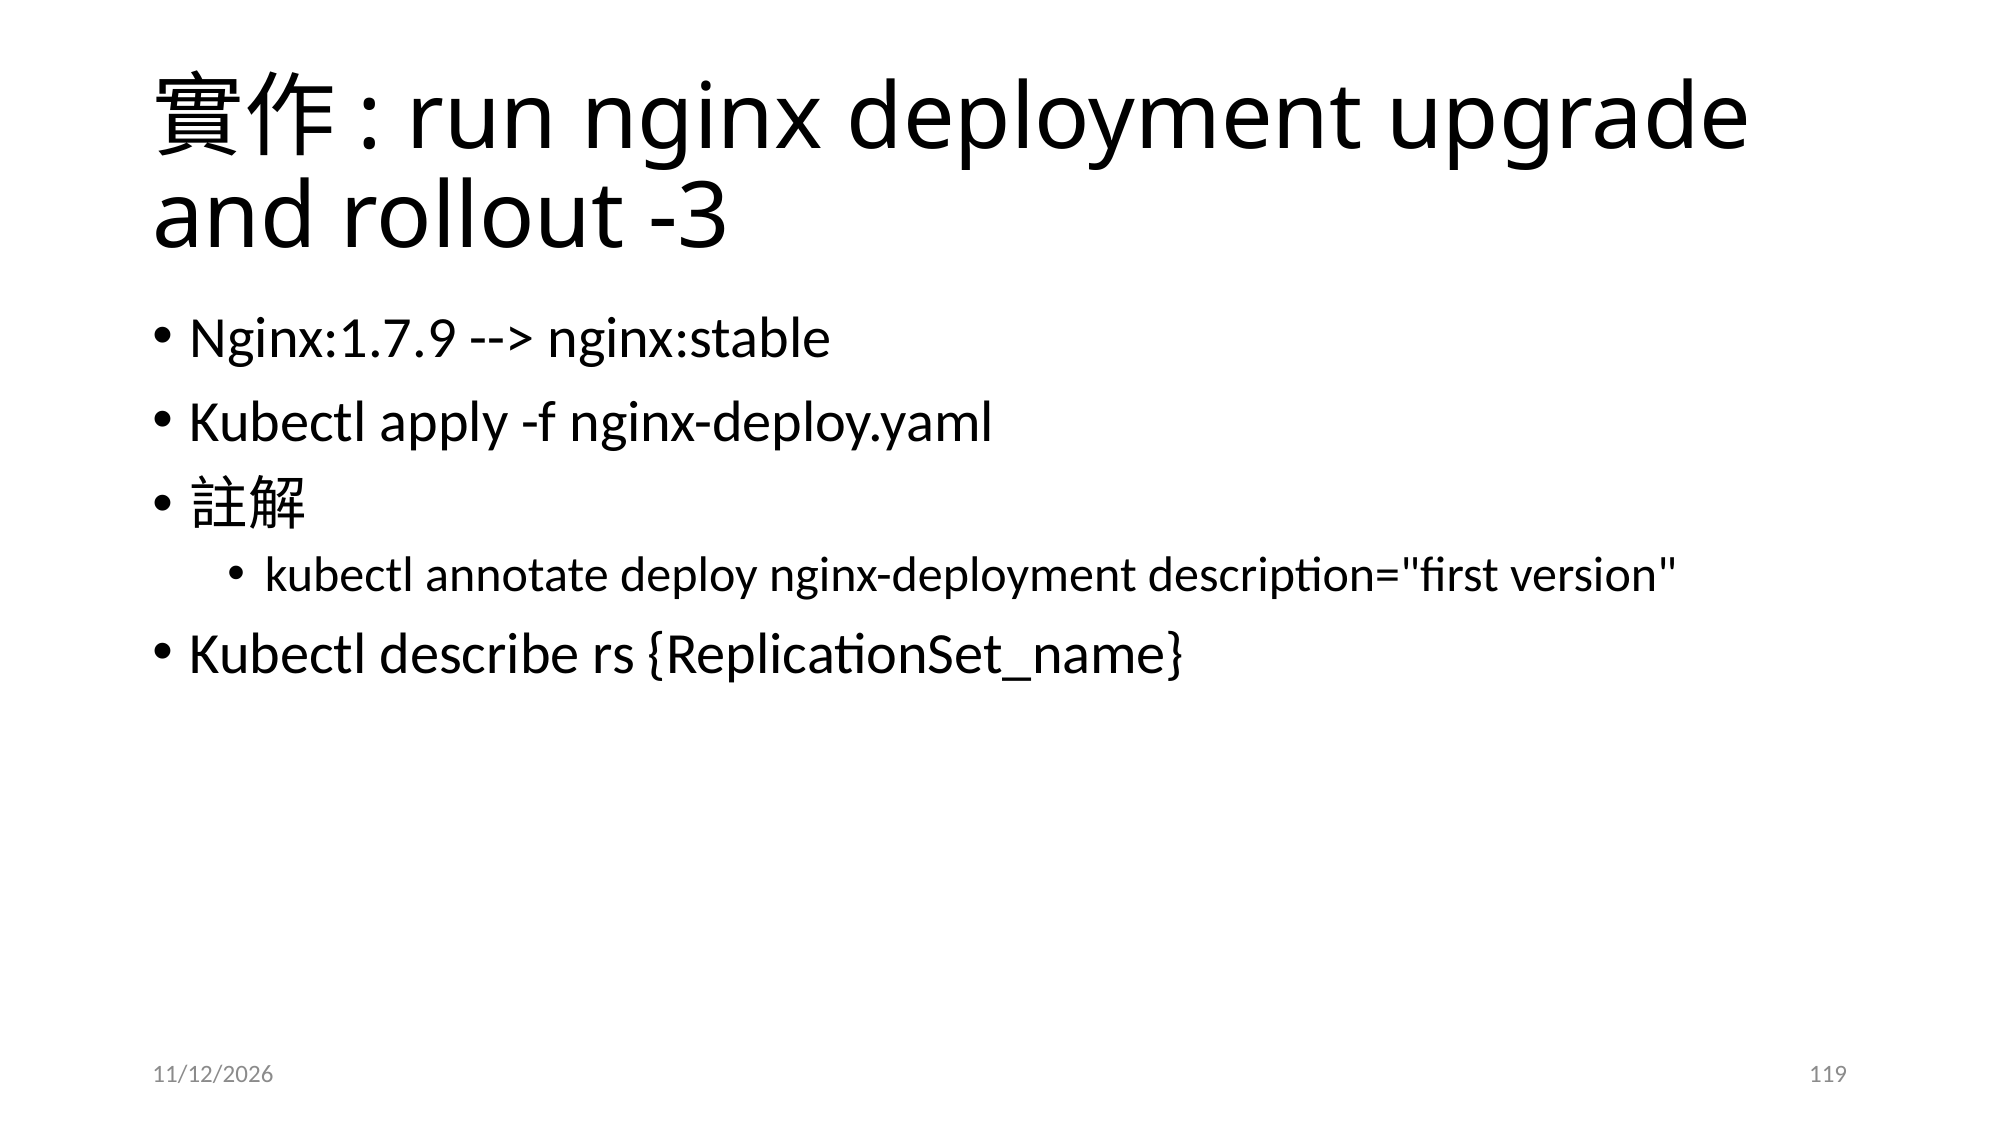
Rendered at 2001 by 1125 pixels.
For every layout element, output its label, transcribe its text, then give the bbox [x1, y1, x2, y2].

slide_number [137, 1042, 588, 1103]
title 實作: run nginx deployment upgrade and rollout -3 [137, 59, 1863, 278]
slide_number 119 [1412, 1042, 1863, 1103]
list Nginx:1.7.9 --> nginx:stable Kubectl apply -f nginx-deploy.yaml 註解 kubectl annotate deploy nginx-deployment description="first version" Kubectl describe rs {ReplicationSet_name} [137, 299, 1863, 1014]
